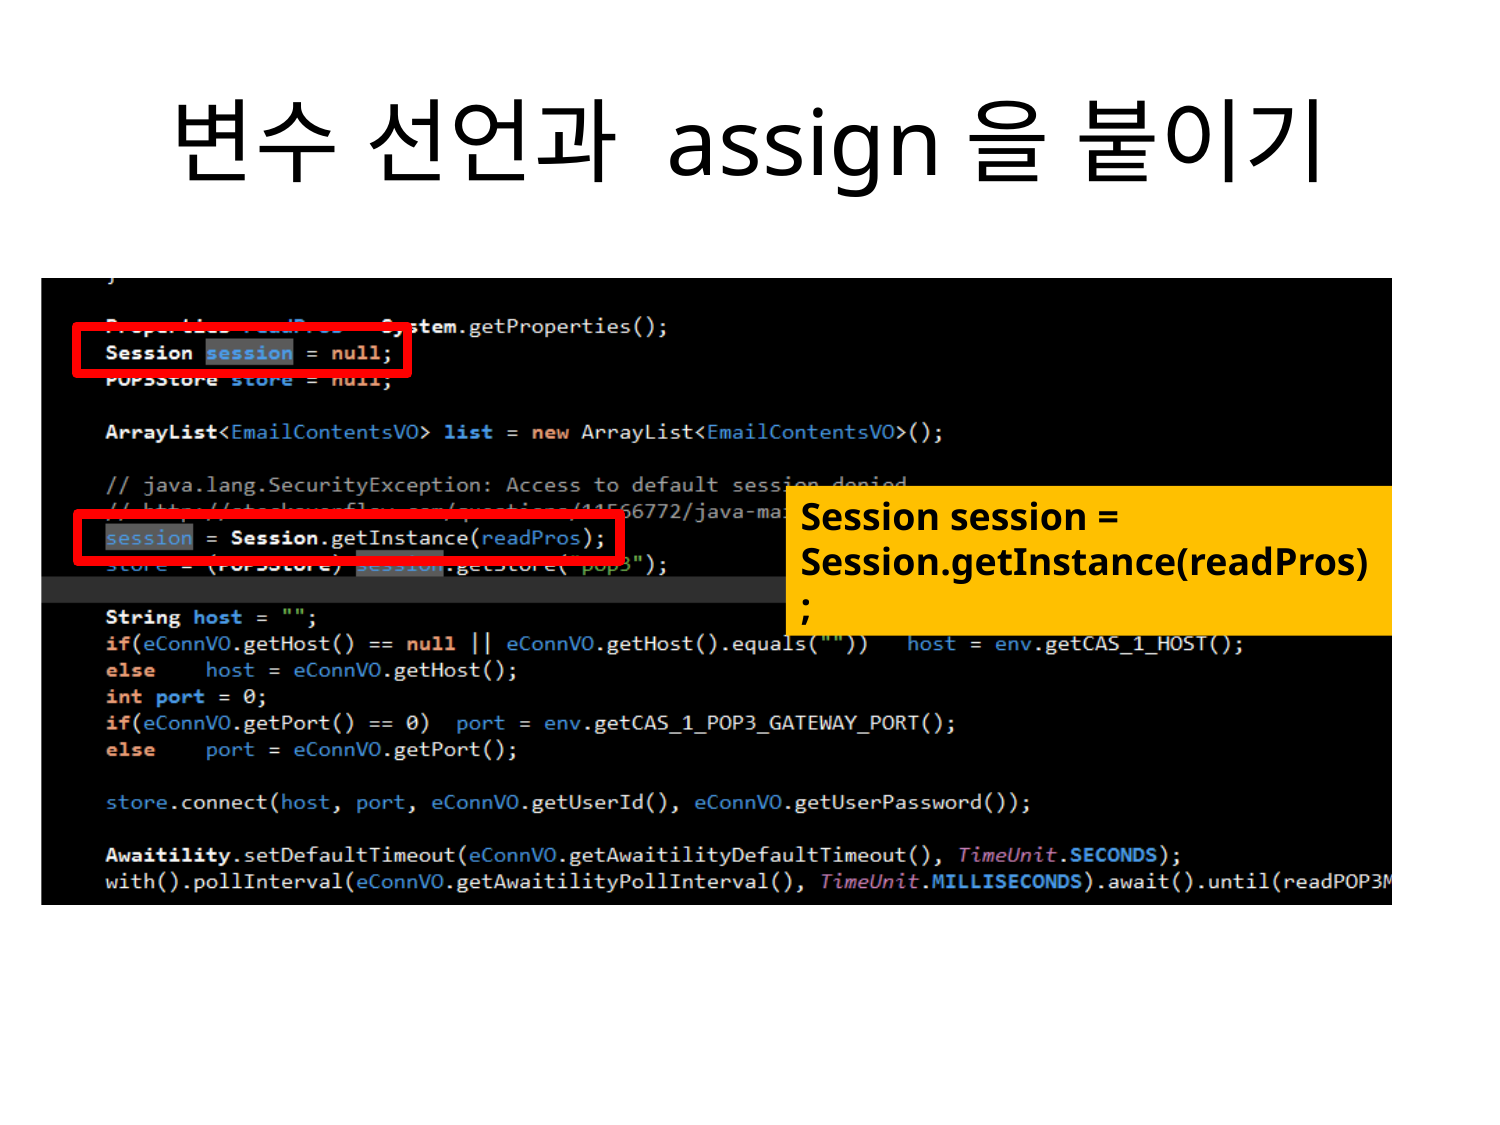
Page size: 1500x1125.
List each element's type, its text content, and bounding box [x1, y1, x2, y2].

title 변수 선언과 assign을 붙이기 [75, 45, 1425, 233]
picture [41, 278, 1393, 906]
